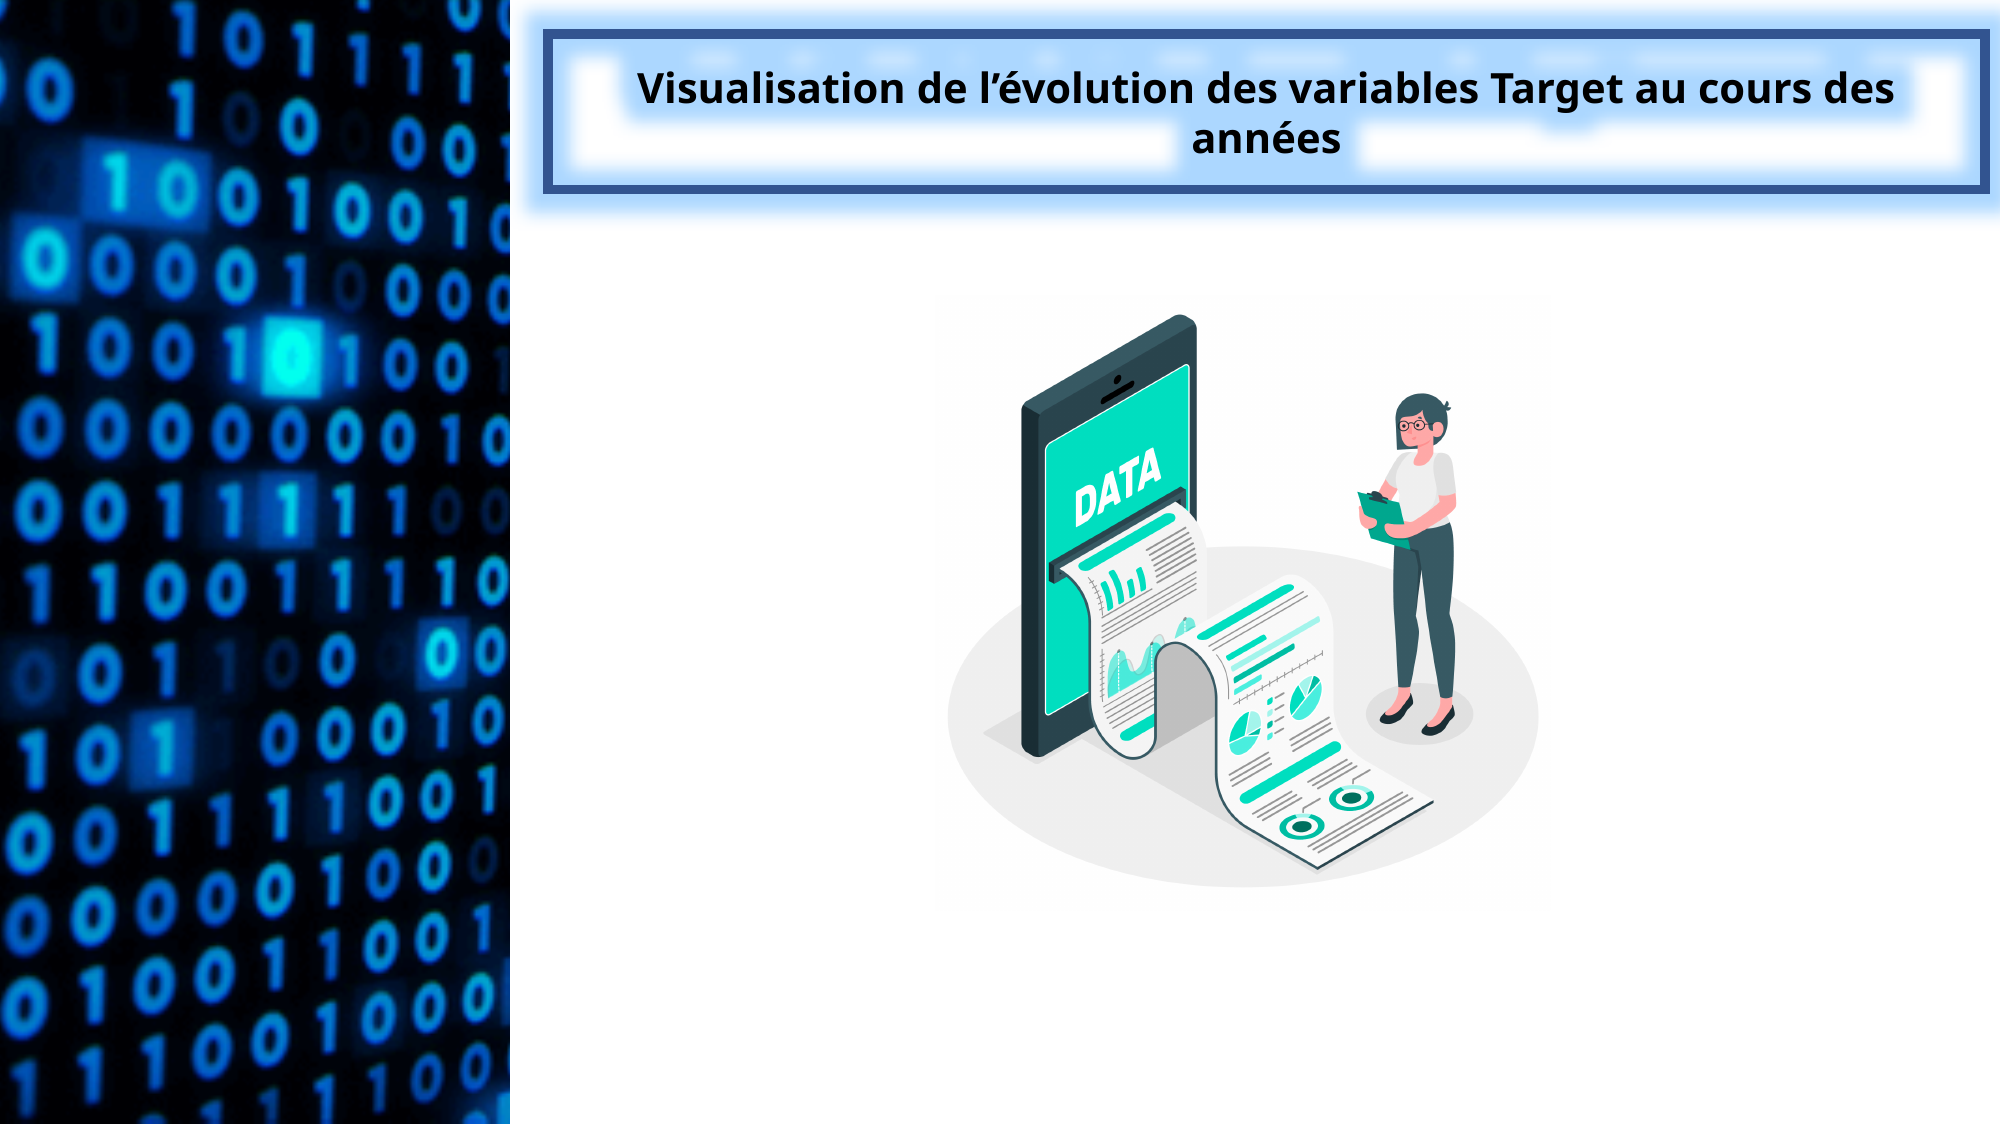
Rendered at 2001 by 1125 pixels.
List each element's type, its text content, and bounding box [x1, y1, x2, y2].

picture [0, 0, 510, 1124]
picture [935, 295, 1551, 911]
text_box Visualisation de l’évolution des variables Target au cours des années [547, 33, 1986, 191]
